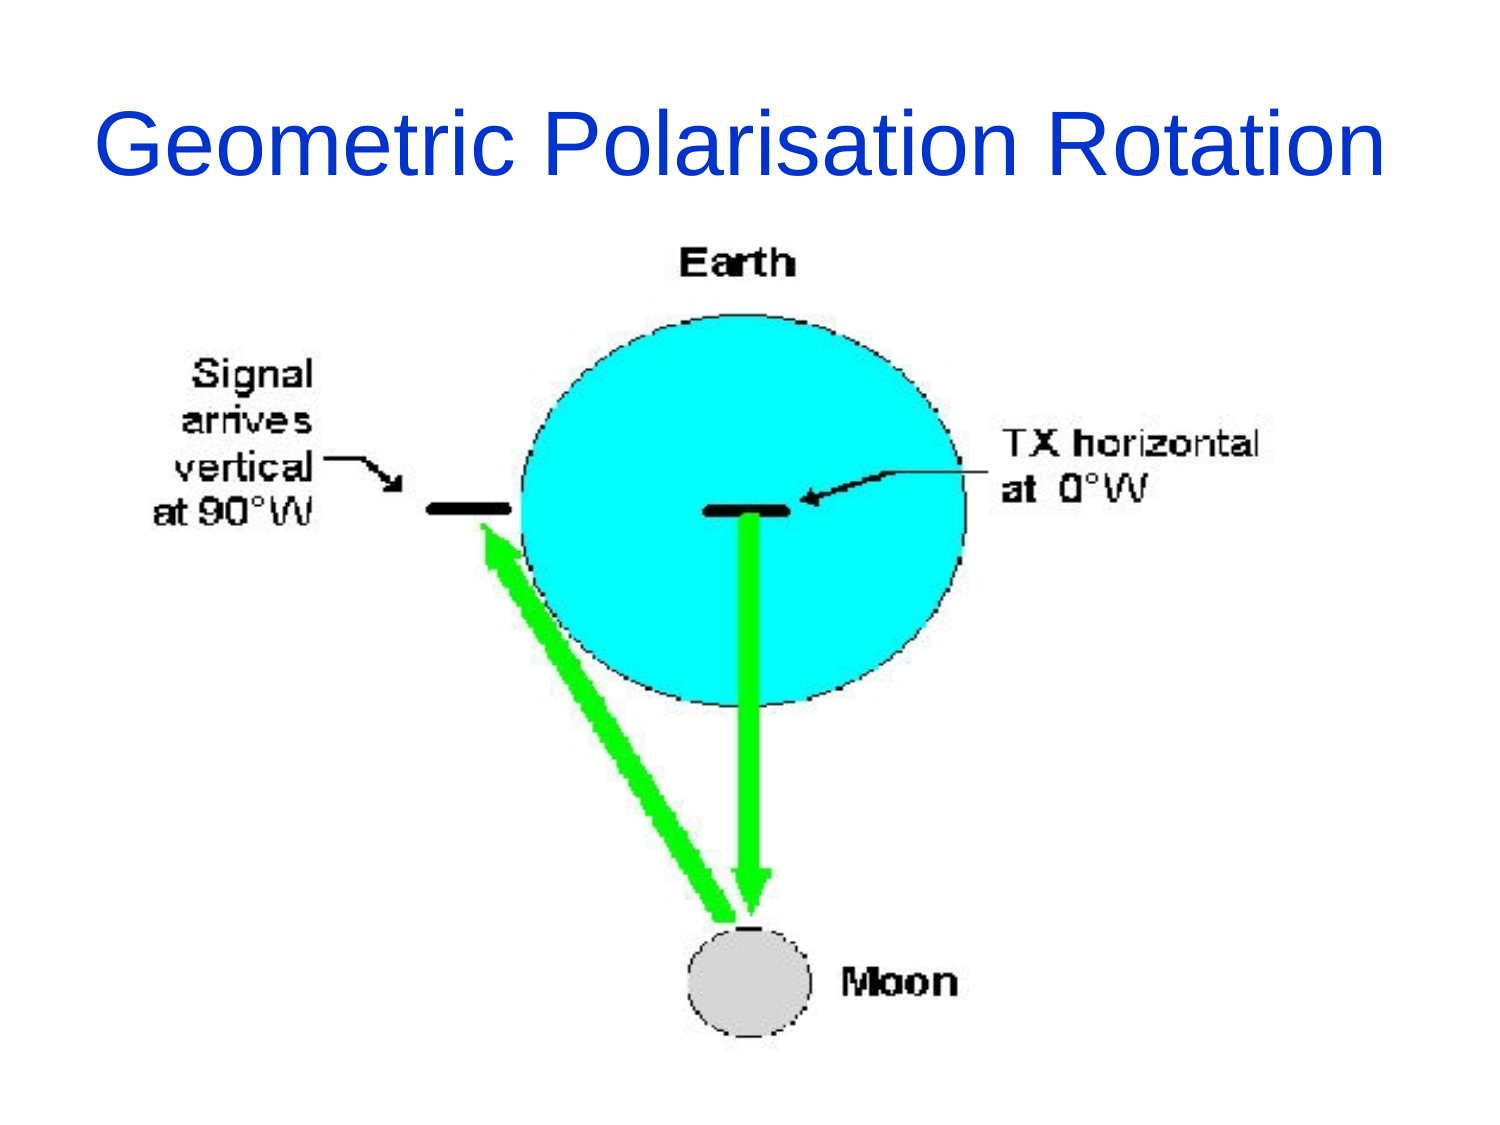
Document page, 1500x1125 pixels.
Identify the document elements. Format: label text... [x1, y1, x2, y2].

title Geometric Polarisation Rotation [0, 45, 1483, 233]
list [111, 231, 1294, 1078]
